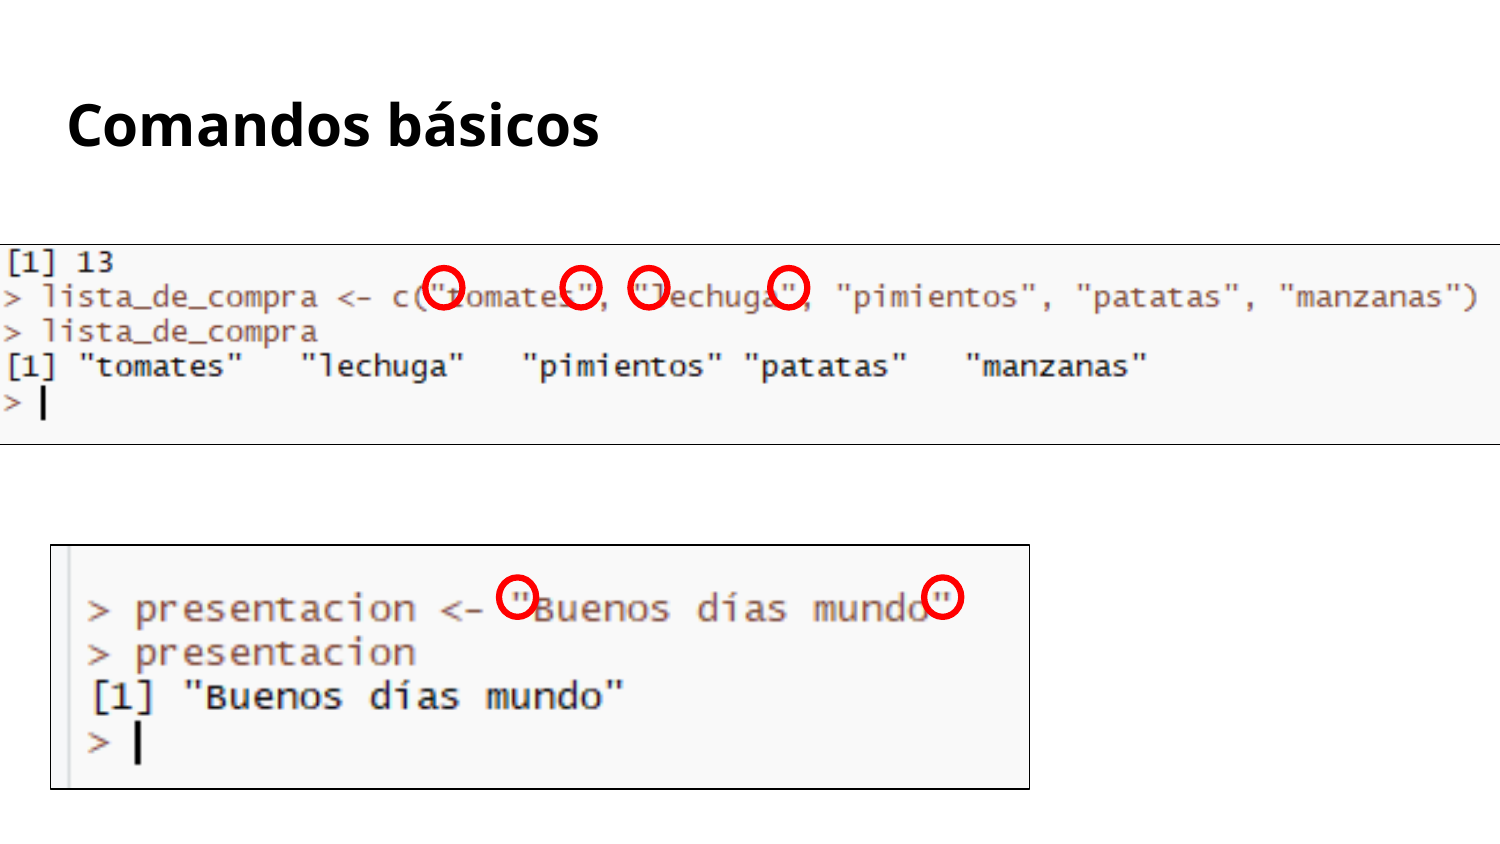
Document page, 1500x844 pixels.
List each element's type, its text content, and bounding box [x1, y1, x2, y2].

picture [50, 545, 1029, 789]
title Comandos básicos [51, 72, 1449, 167]
picture [0, 244, 1500, 444]
